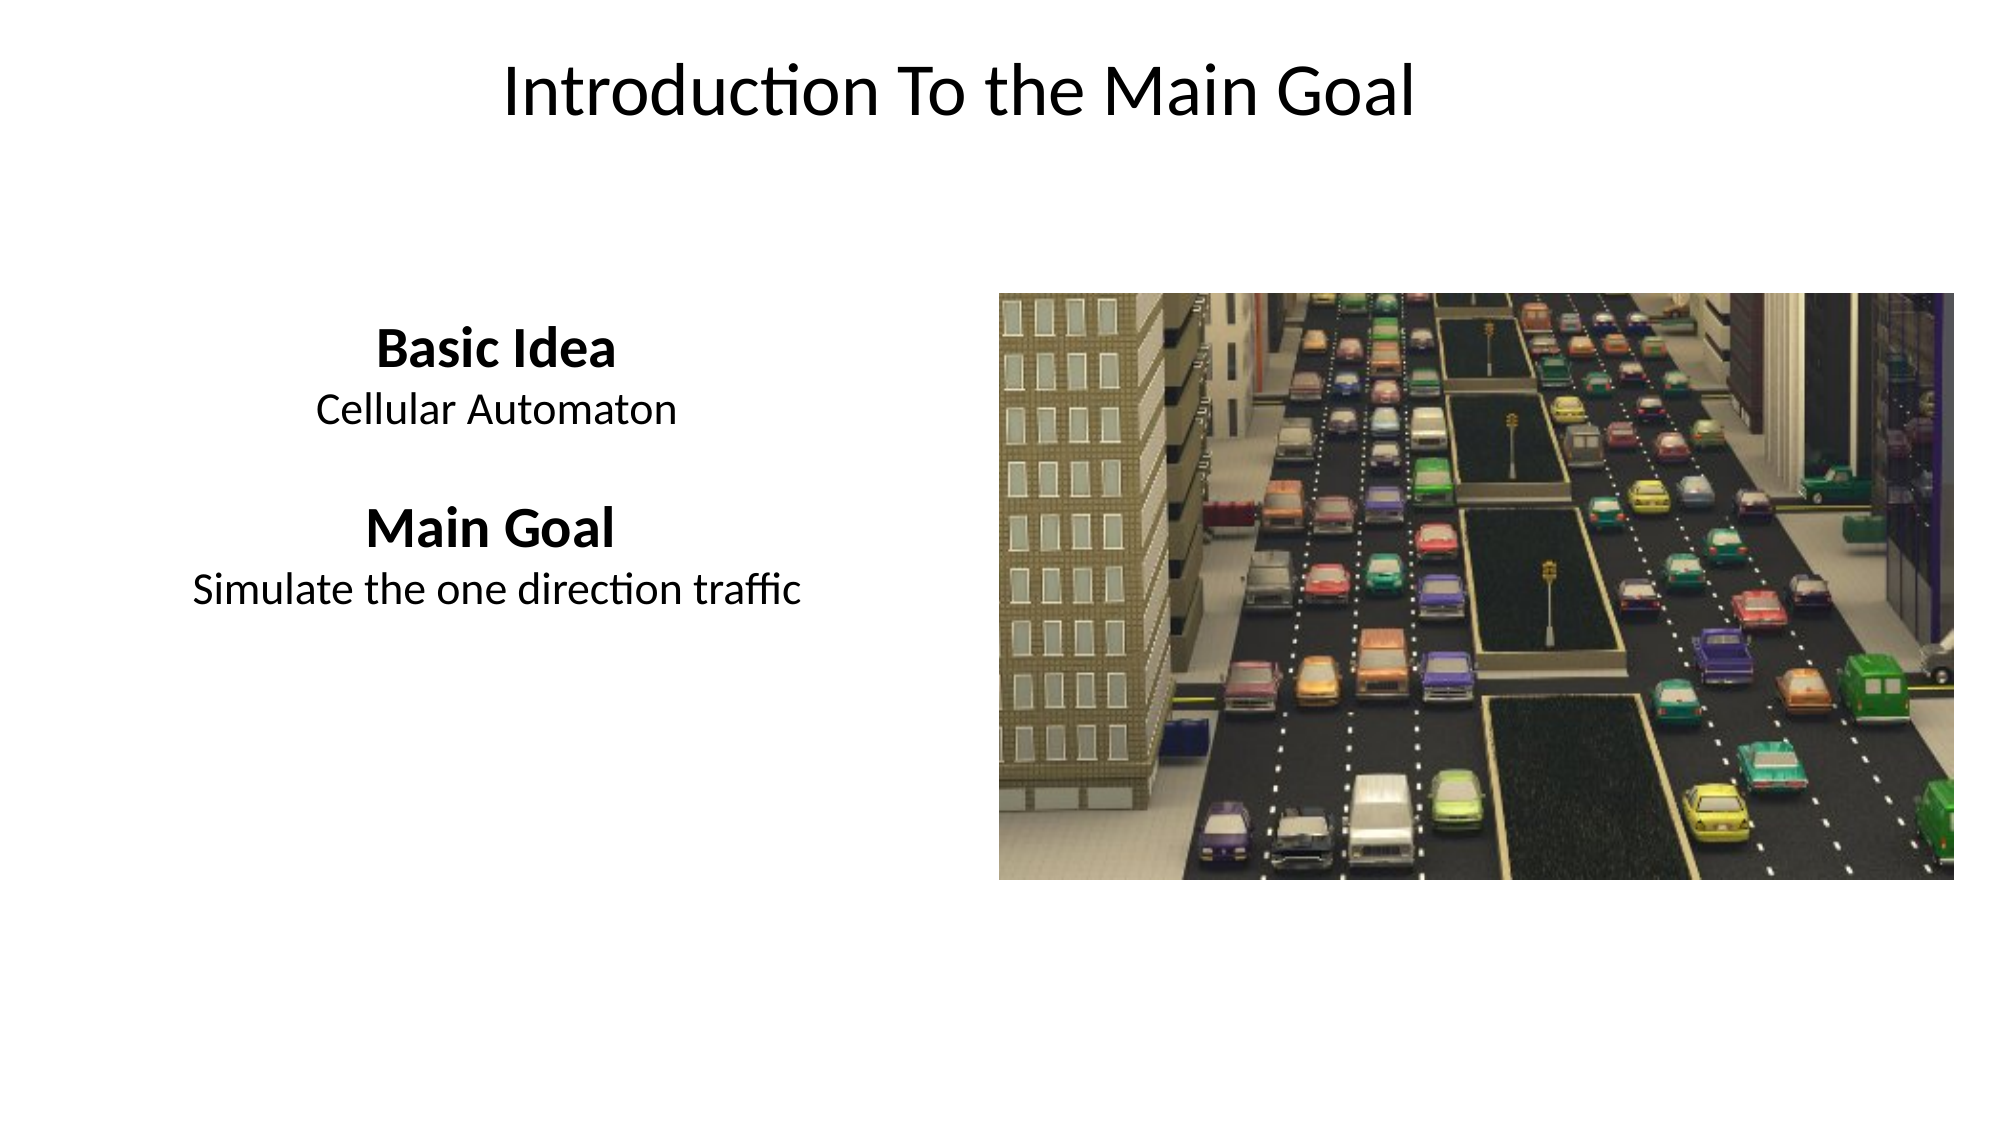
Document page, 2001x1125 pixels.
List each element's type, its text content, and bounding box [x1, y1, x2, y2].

picture [999, 293, 1954, 880]
text_box Basic Idea Cellular Automaton Main Goal Simulate the one direction traffic [0, 293, 999, 705]
text_box Introduction To the Main Goal [346, 32, 1573, 119]
